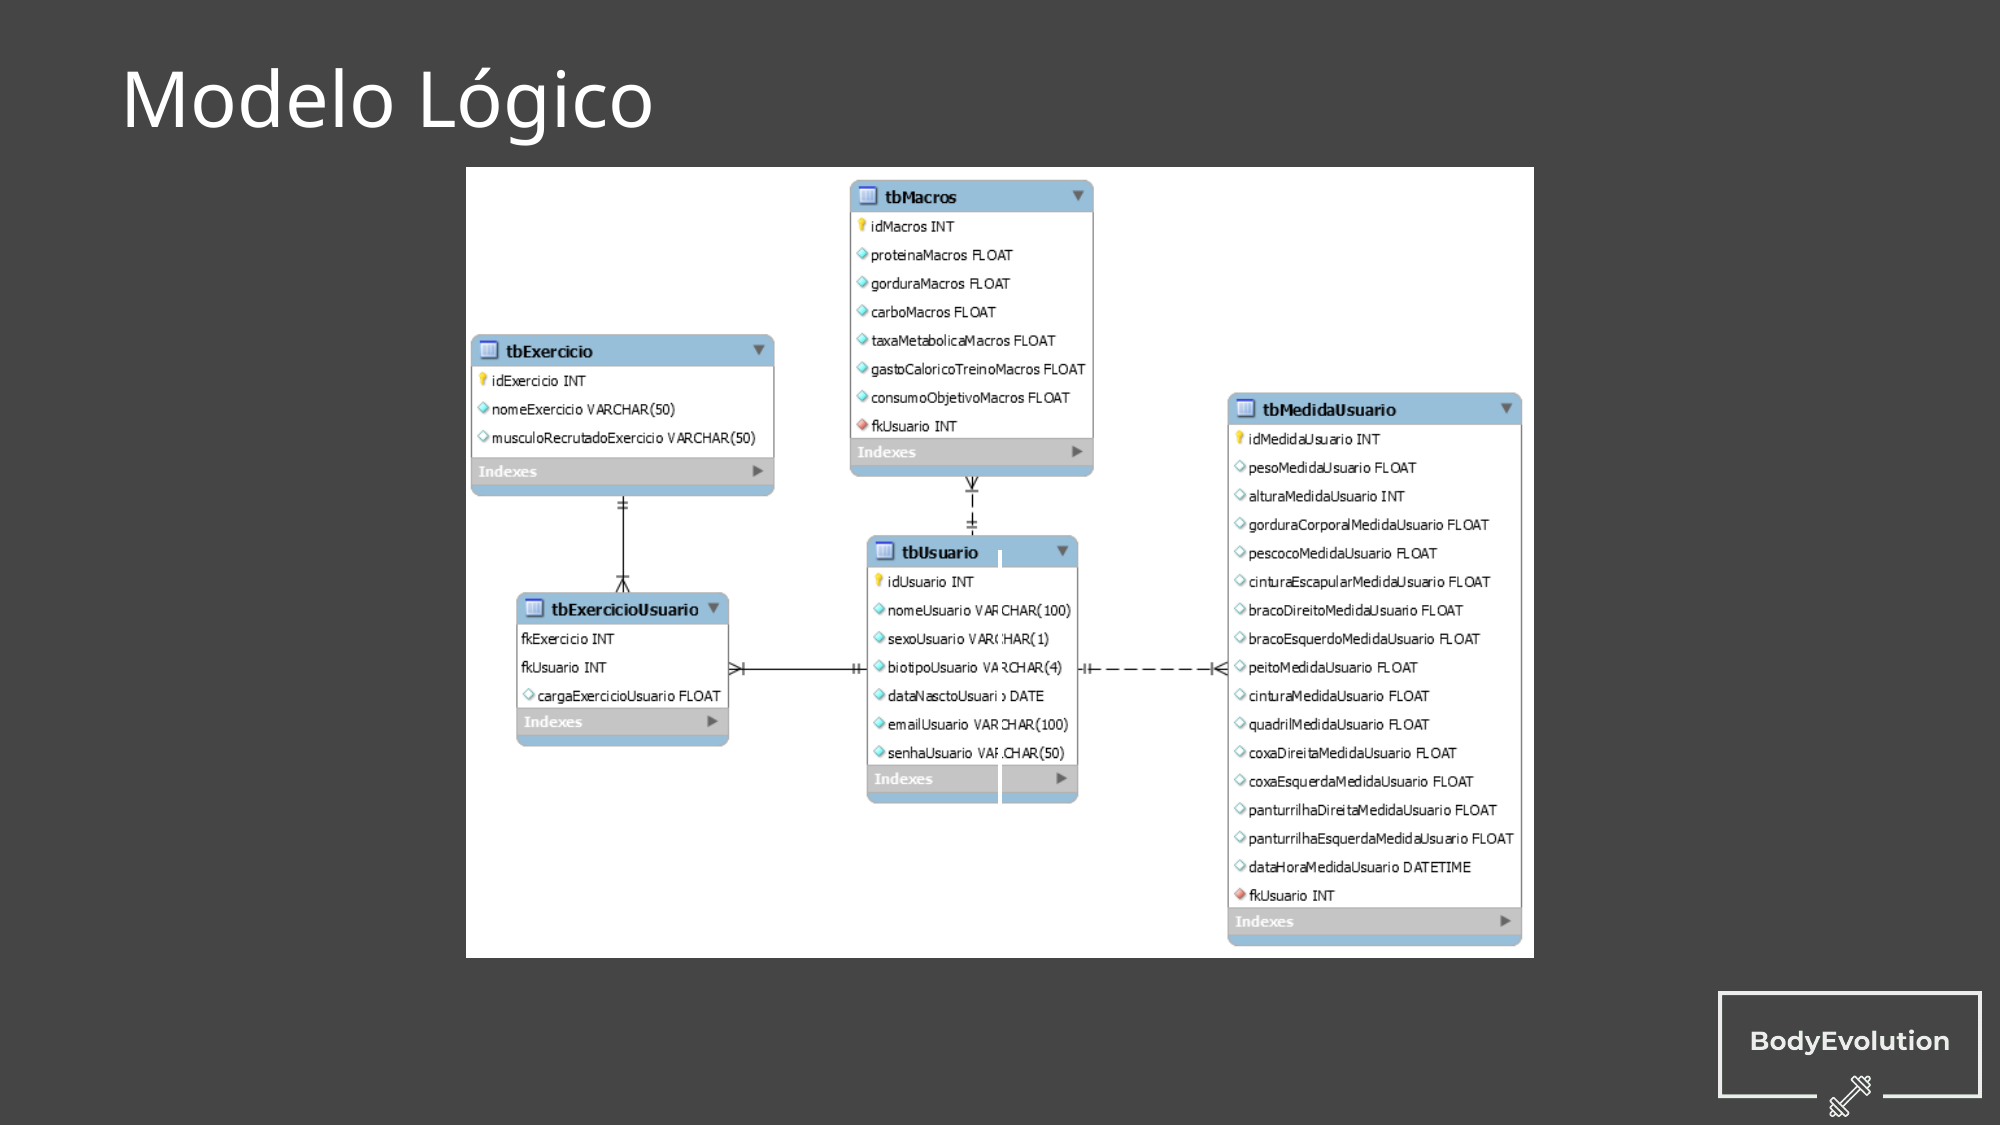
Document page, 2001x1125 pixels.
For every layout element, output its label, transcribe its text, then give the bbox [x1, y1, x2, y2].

picture [465, 167, 1534, 958]
picture [1685, 892, 2000, 1125]
title Modelo Lógico [0, 52, 941, 152]
